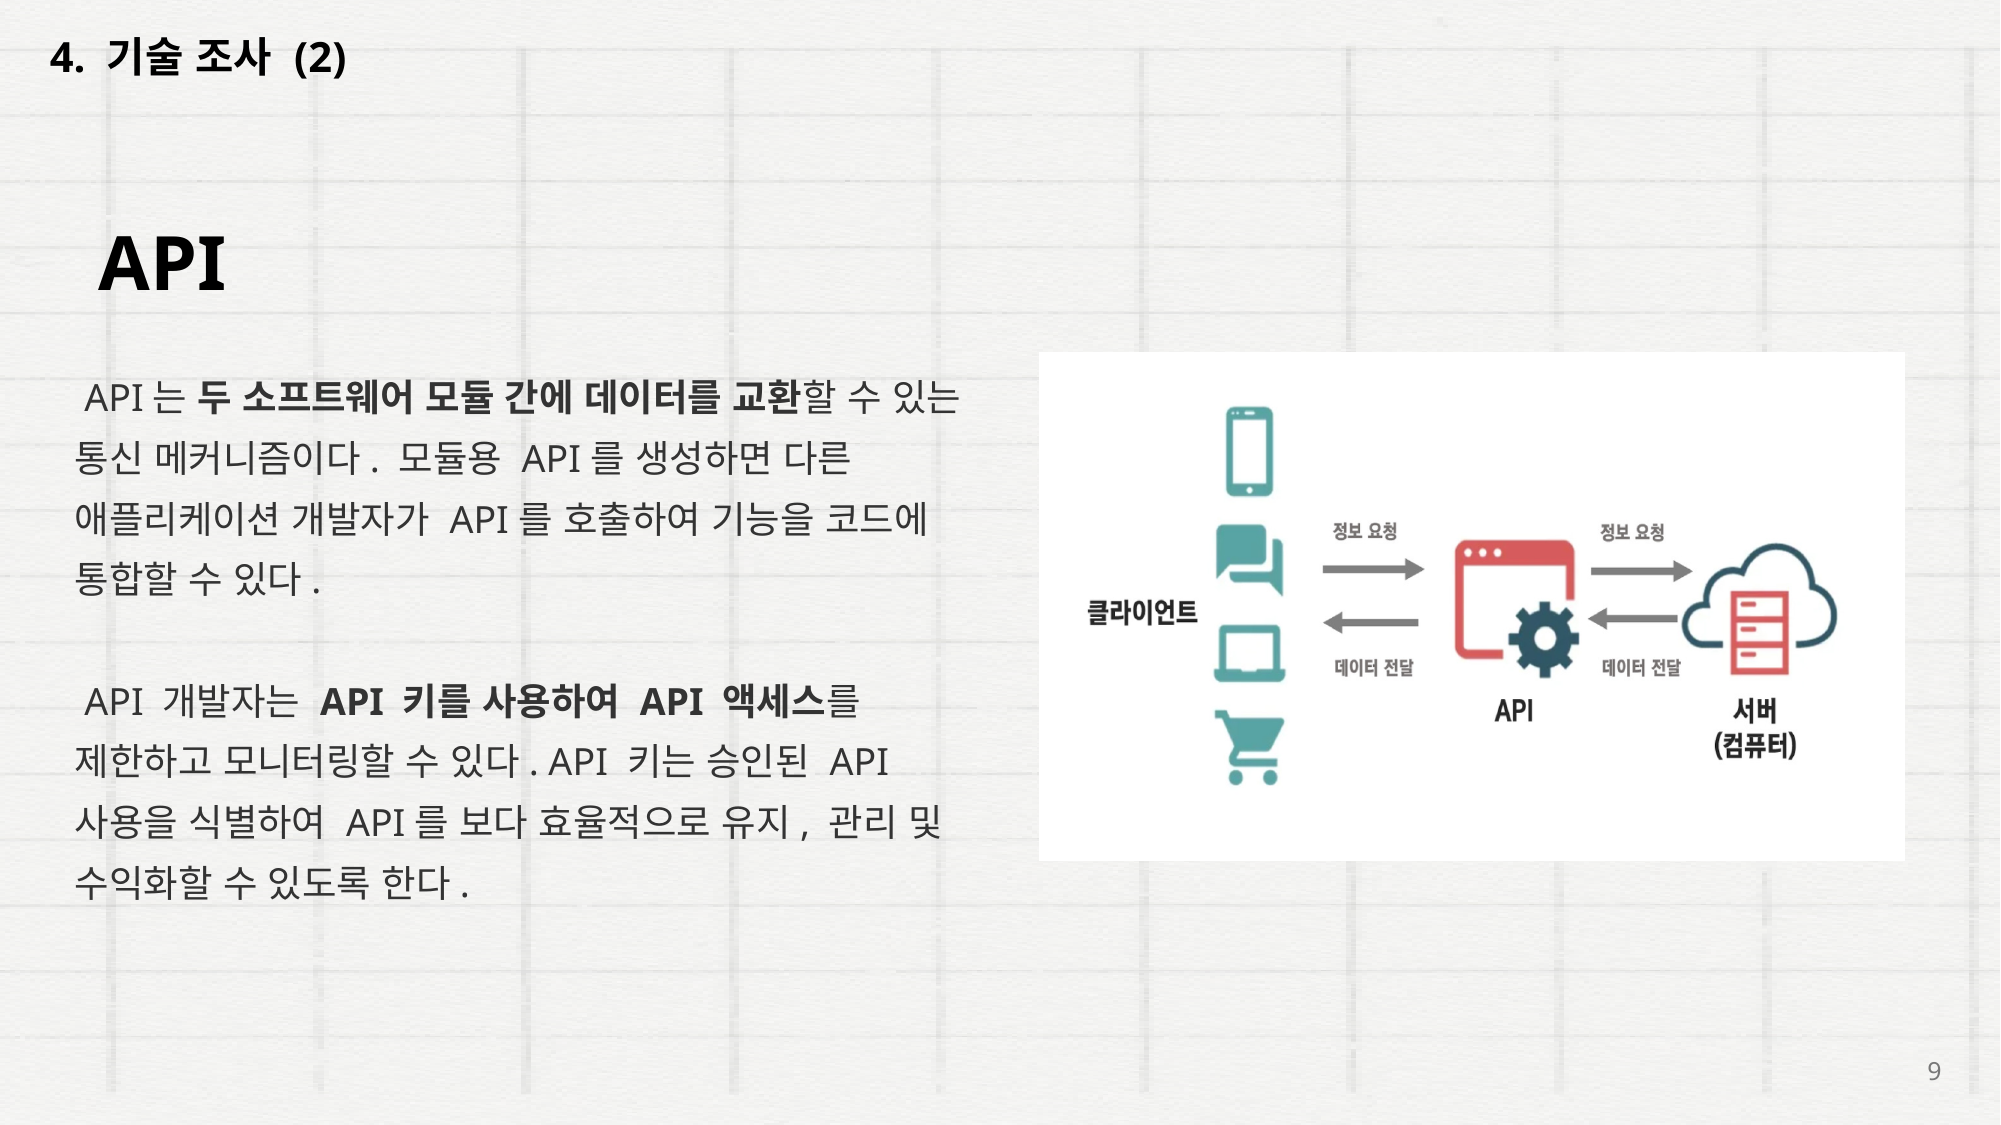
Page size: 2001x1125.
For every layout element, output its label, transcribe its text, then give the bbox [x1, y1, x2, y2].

picture [1038, 352, 1905, 861]
text_box API는 두 소프트웨어 모듈 간에 데이터를 교환할 수 있는 통신 메커니즘이다. 모듈용 API를 생성하면 다른 애플리케이션 개발자가 API를 호출하여 기능을 코드에 통합할 수 있다. API 개발자는 API 키를 사용하여 API 액세스를 제한하고 모니터링할 수 있다. API 키는 승인된 API 사용을 식별하여 API를 보다 효율적으로 유지, 관리 및 수익화할 수 있도록 한다. [59, 351, 980, 913]
text_box 4. 기술 조사 (2) [49, 34, 909, 83]
text_box API [98, 220, 742, 309]
slide_number 9 [1506, 1042, 1957, 1103]
text_box [0, 0, 2000, 1125]
